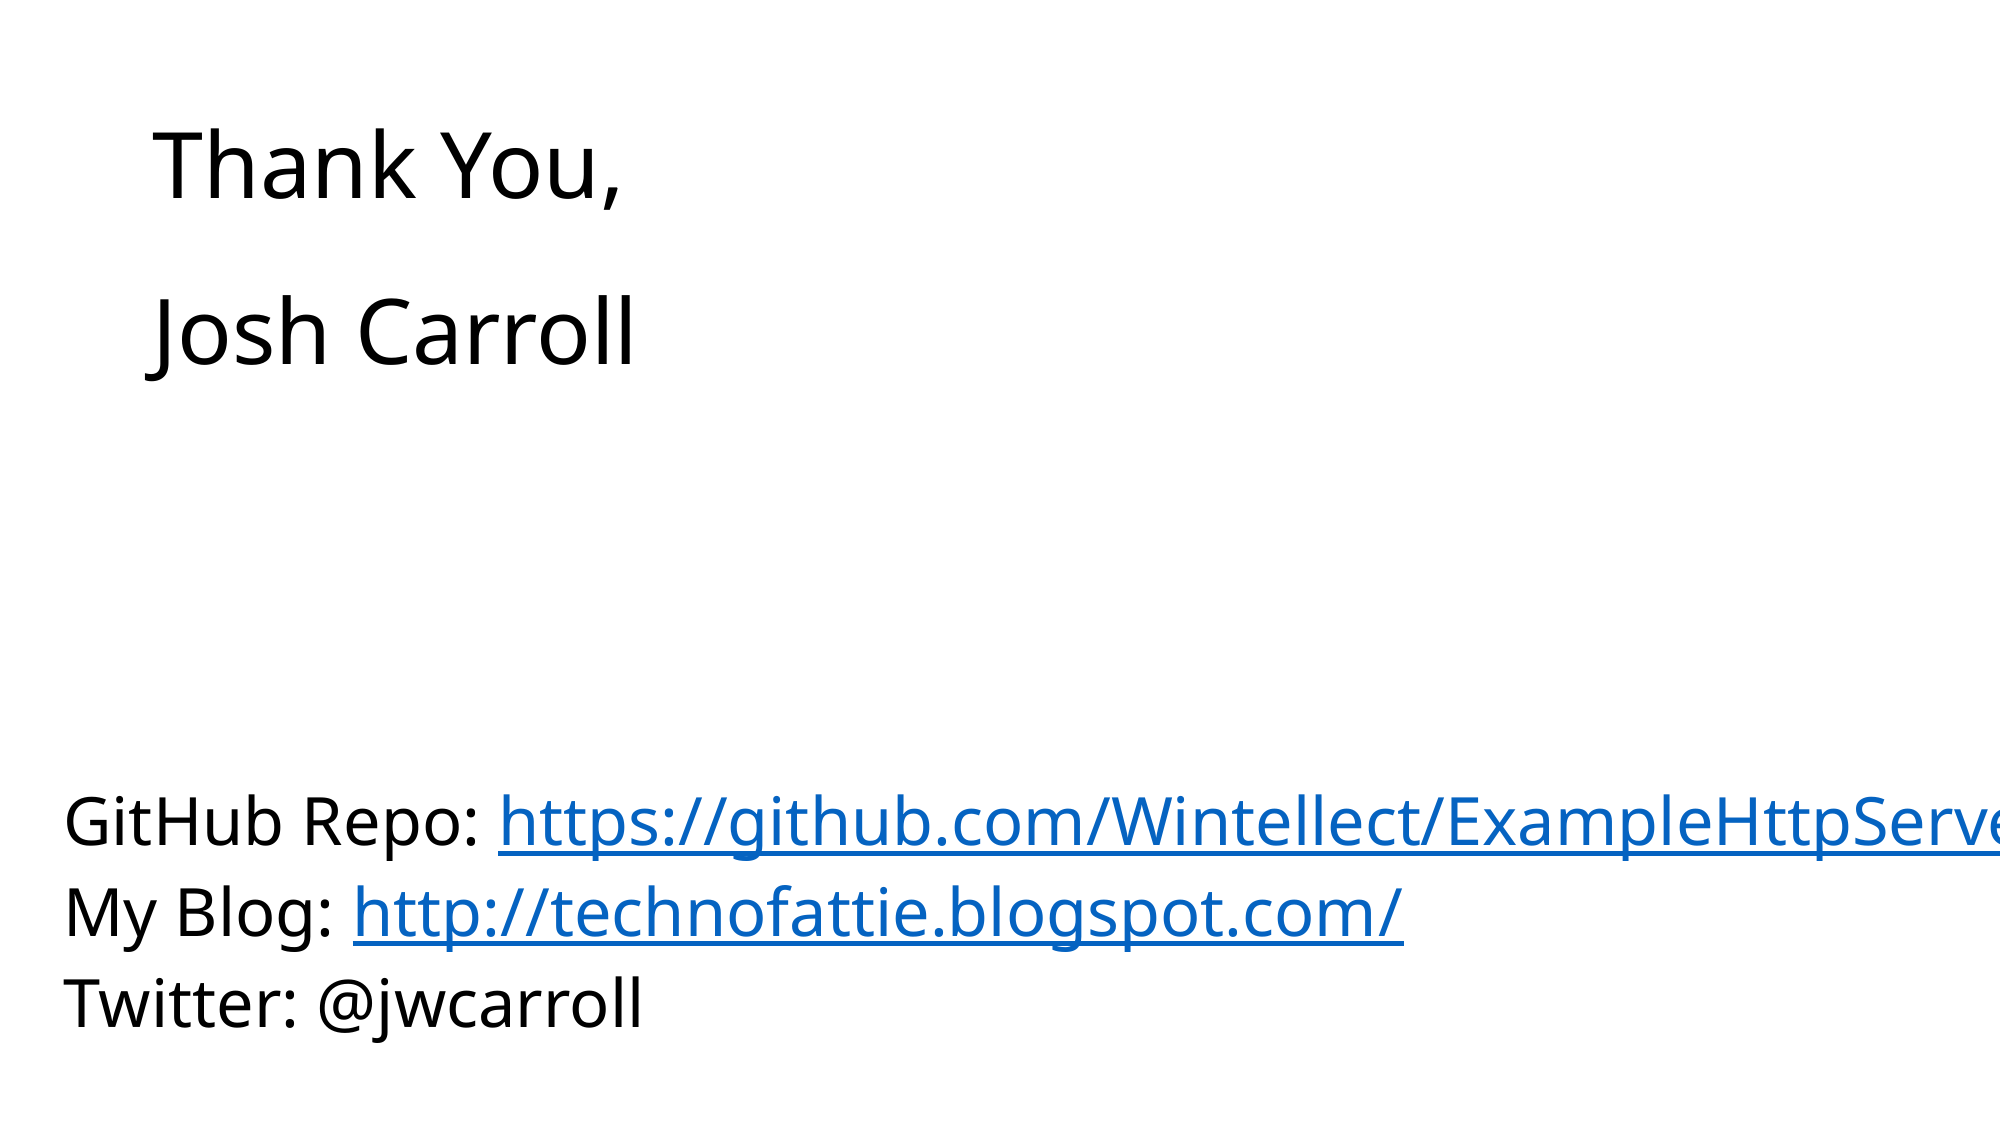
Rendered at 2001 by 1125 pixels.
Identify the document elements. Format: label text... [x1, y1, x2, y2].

text_box GitHub Repo: https://github.com/Wintellect/ExampleHttpServer My Blog: http://technofattie.blogspot.com/ Twitter: @jwcarroll [48, 771, 2000, 1048]
text_box Josh Carroll [137, 277, 658, 393]
title Thank You, [137, 59, 1863, 278]
